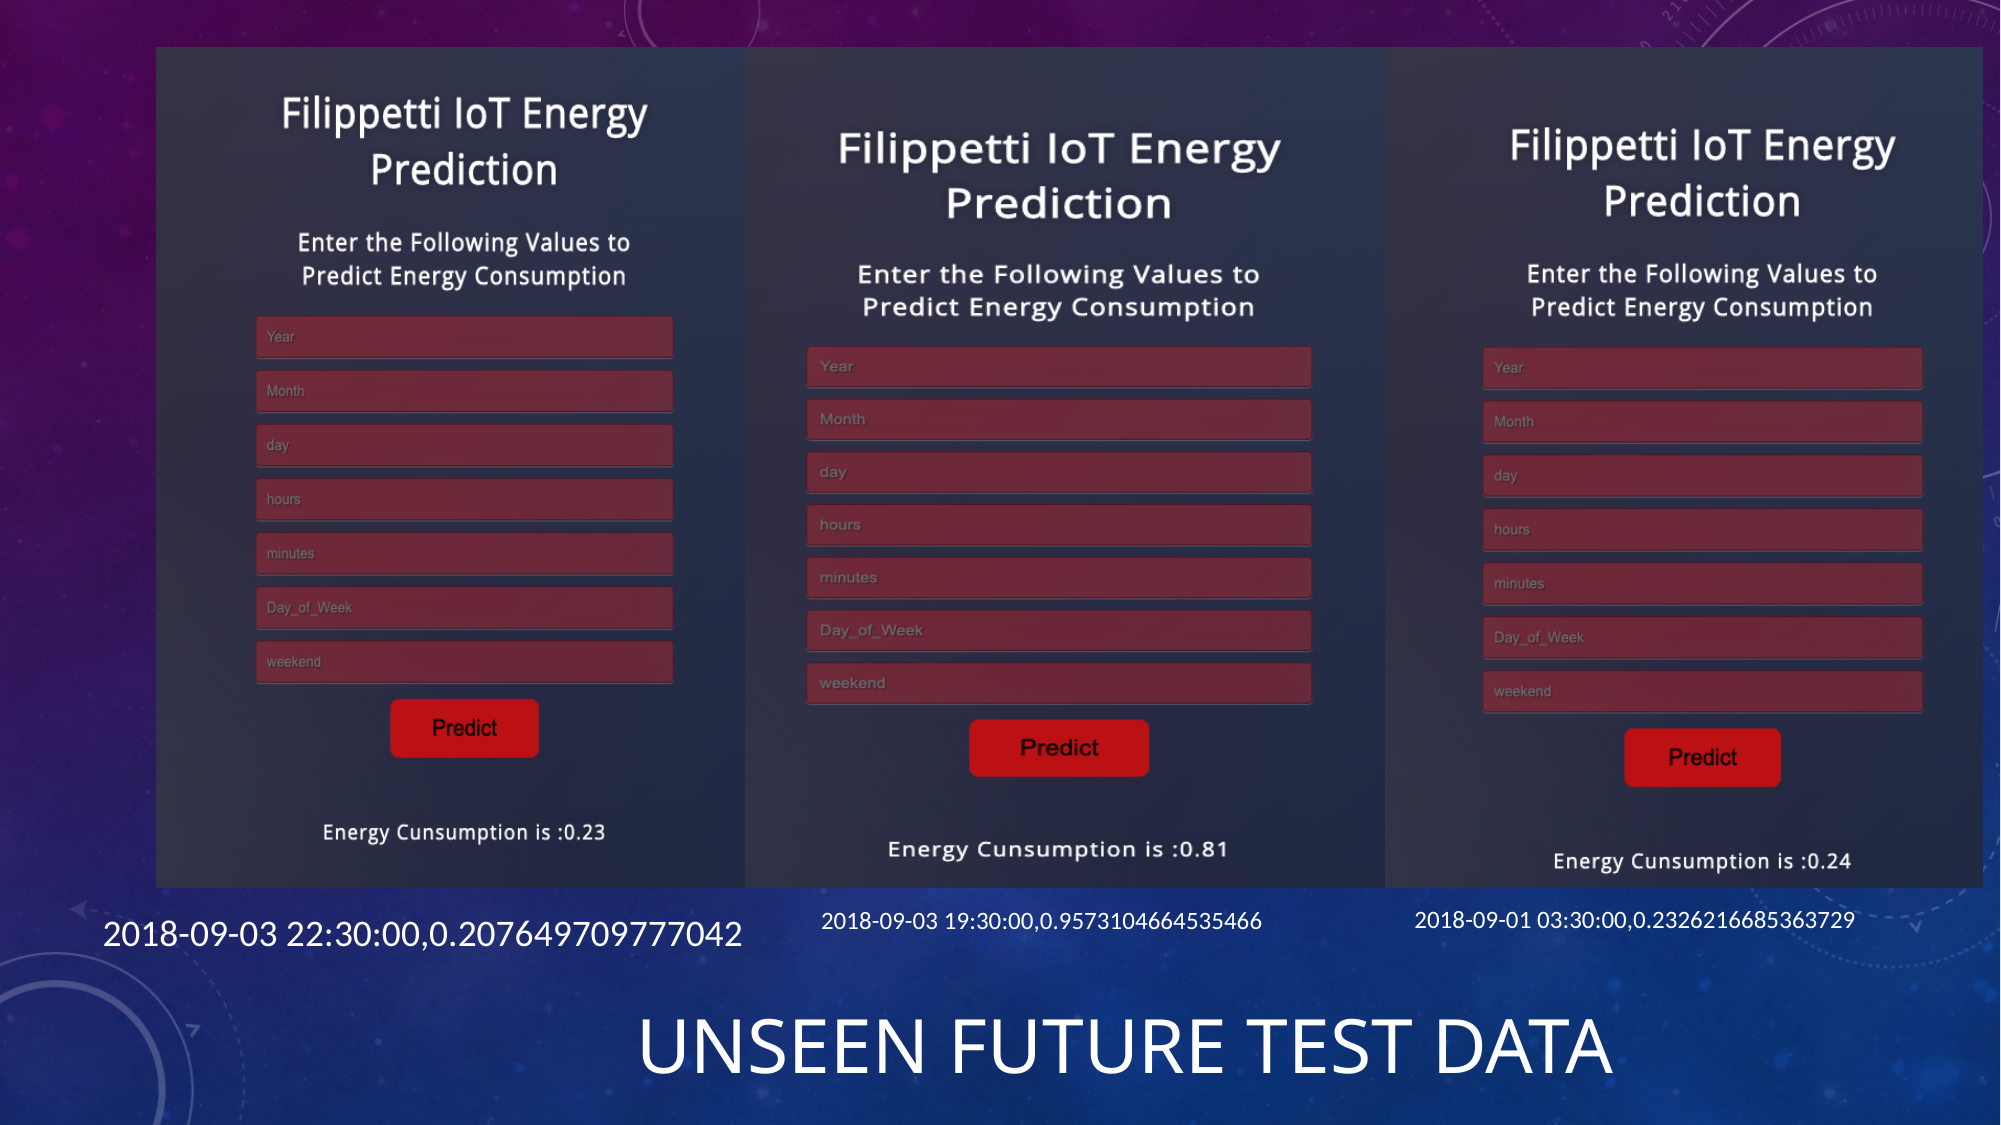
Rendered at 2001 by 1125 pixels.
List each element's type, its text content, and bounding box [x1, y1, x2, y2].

table_header 2018-09-01 03:30:00,0.2326216685363729 [1413, 908, 1954, 935]
table_header 2018-09-03 19:30:00,0.9573104664535466 [820, 902, 1361, 935]
text_box 2018-09-03 22:30:00,0.207649709777042 [87, 902, 768, 962]
picture [0, 0, 2001, 1125]
title Unseen future test data [621, 923, 2000, 1125]
